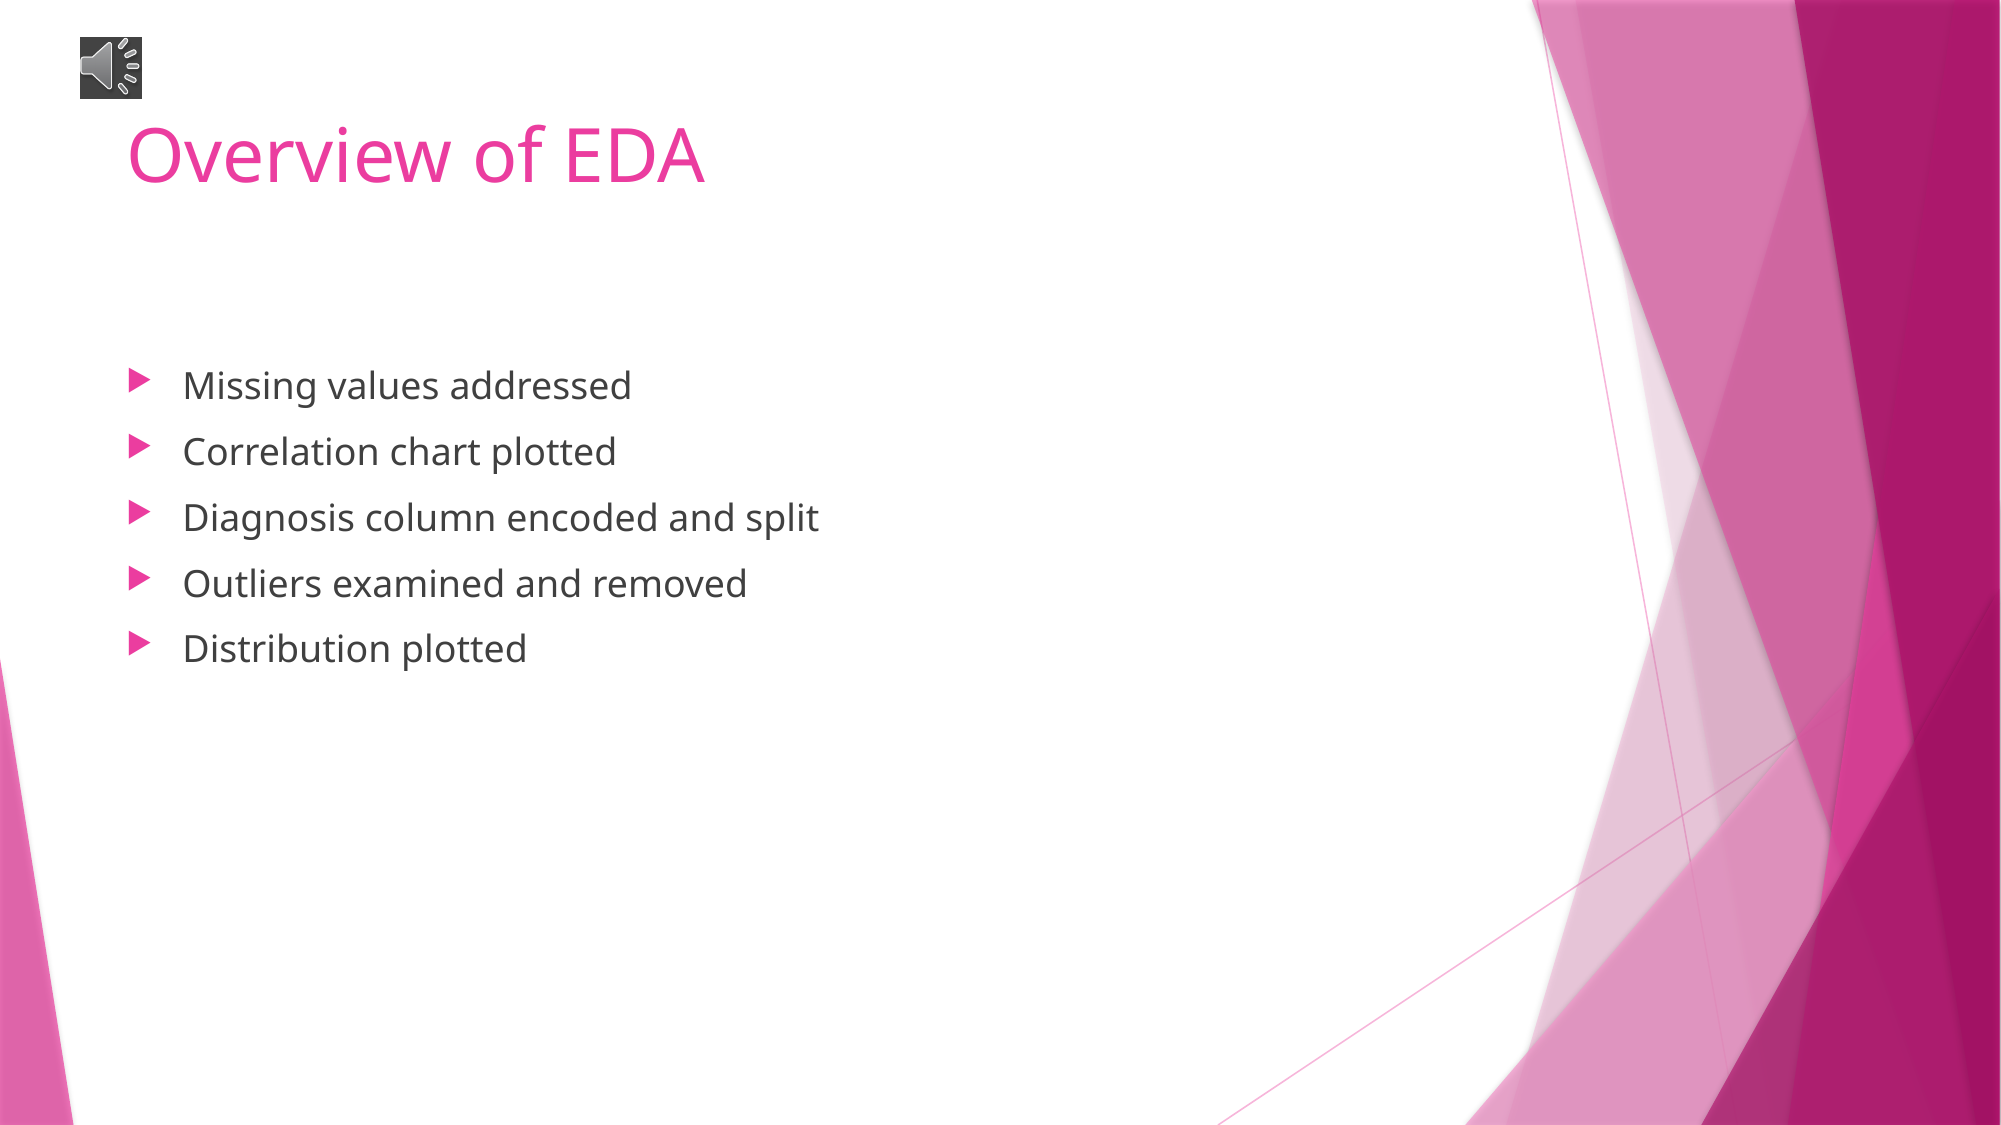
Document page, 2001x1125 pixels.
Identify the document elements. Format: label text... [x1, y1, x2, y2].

list Missing values addressed Correlation chart plotted Diagnosis column encoded and split Outliers examined and removed Distribution plotted [111, 354, 1522, 992]
picture [78, 35, 144, 101]
title Overview of EDA [111, 99, 1522, 317]
